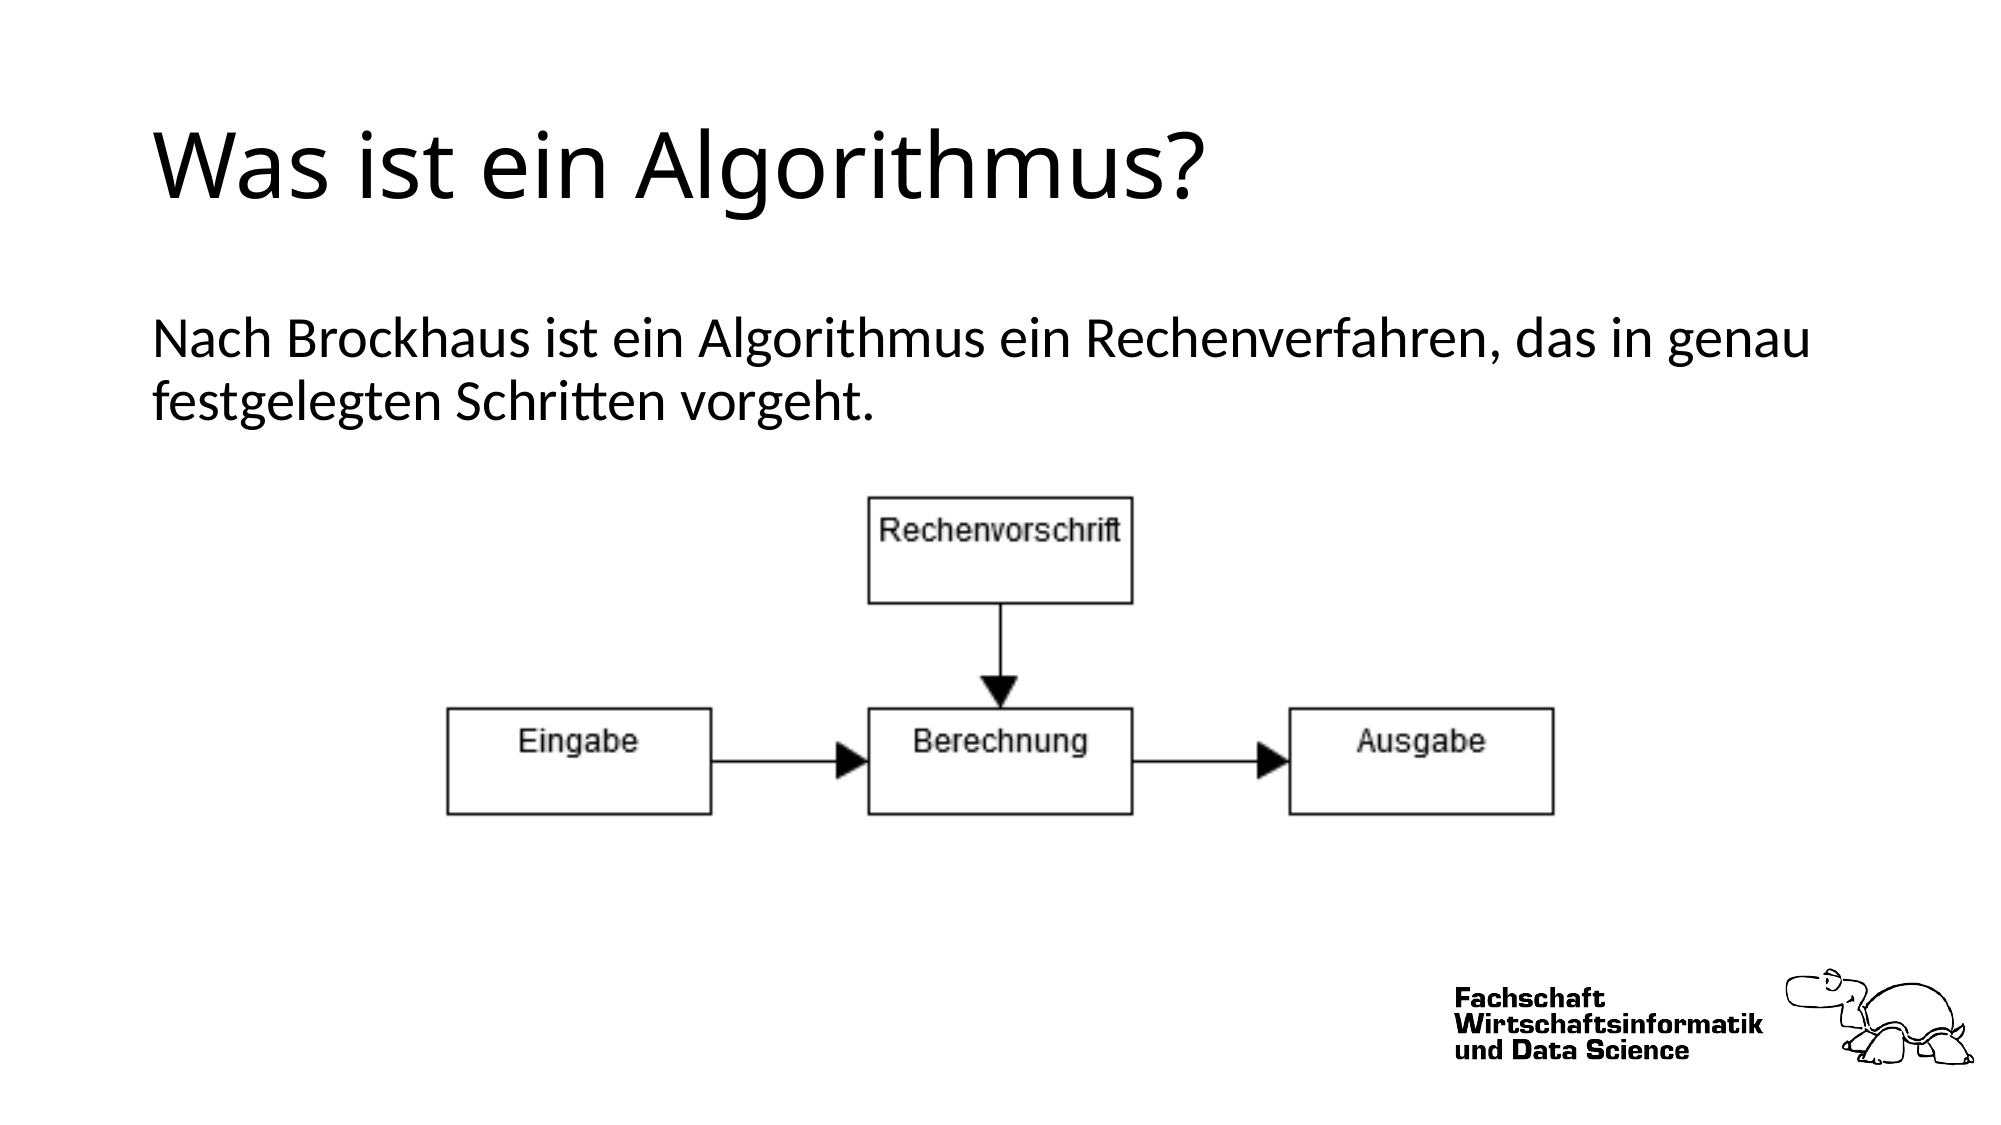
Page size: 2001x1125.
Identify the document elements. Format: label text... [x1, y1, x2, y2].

picture [1438, 958, 1983, 1076]
title Was ist ein Algorithmus? [137, 59, 1863, 278]
list Nach Brockhaus ist ein Algorithmus ein Rechenverfahren, das in genau festgelegten Schritten vorgeht. [137, 299, 1863, 1014]
picture [421, 471, 1579, 840]
